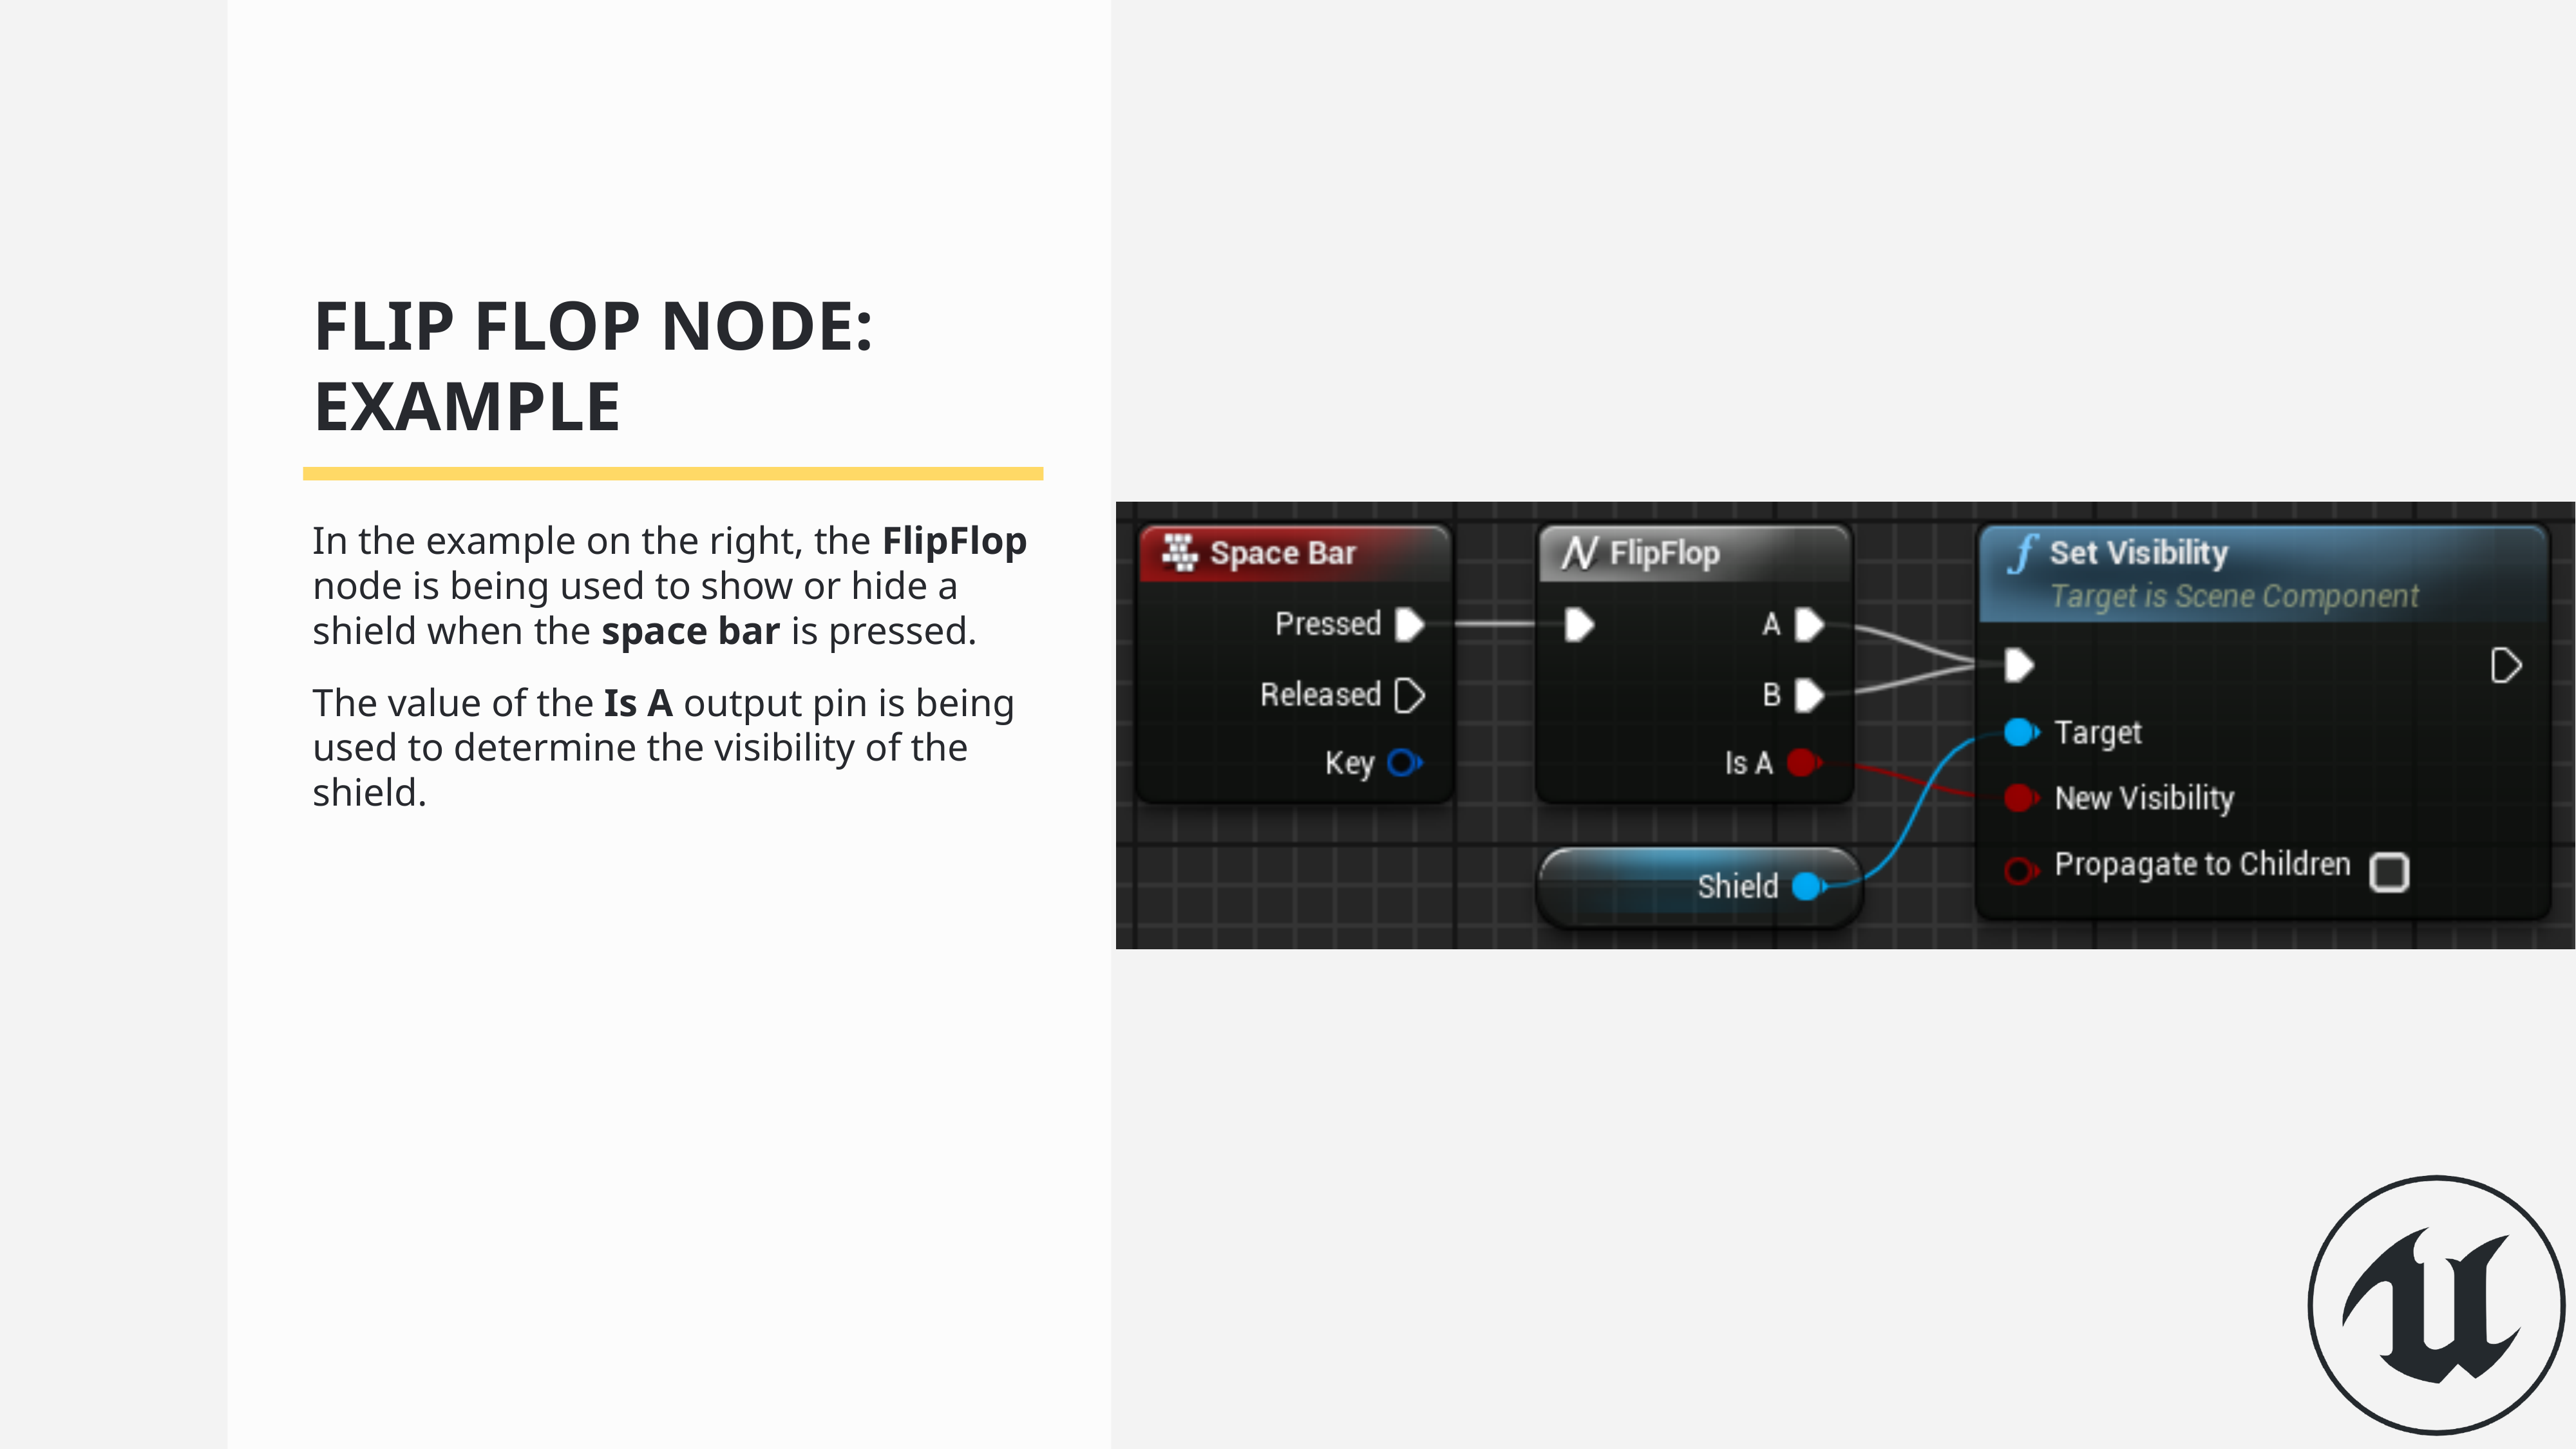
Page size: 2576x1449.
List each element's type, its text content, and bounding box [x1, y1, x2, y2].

picture [1116, 501, 2576, 949]
list In the example on the right, the FlipFlop node is being used to show or hide a shield when the space bar is pressed. The value of the Is A output pin is being used to determine the visibility of the shield. [303, 512, 1044, 1449]
picture [2298, 1165, 2576, 1449]
list FLIP FLOP NODE: EXAMPLE [303, 230, 1044, 449]
